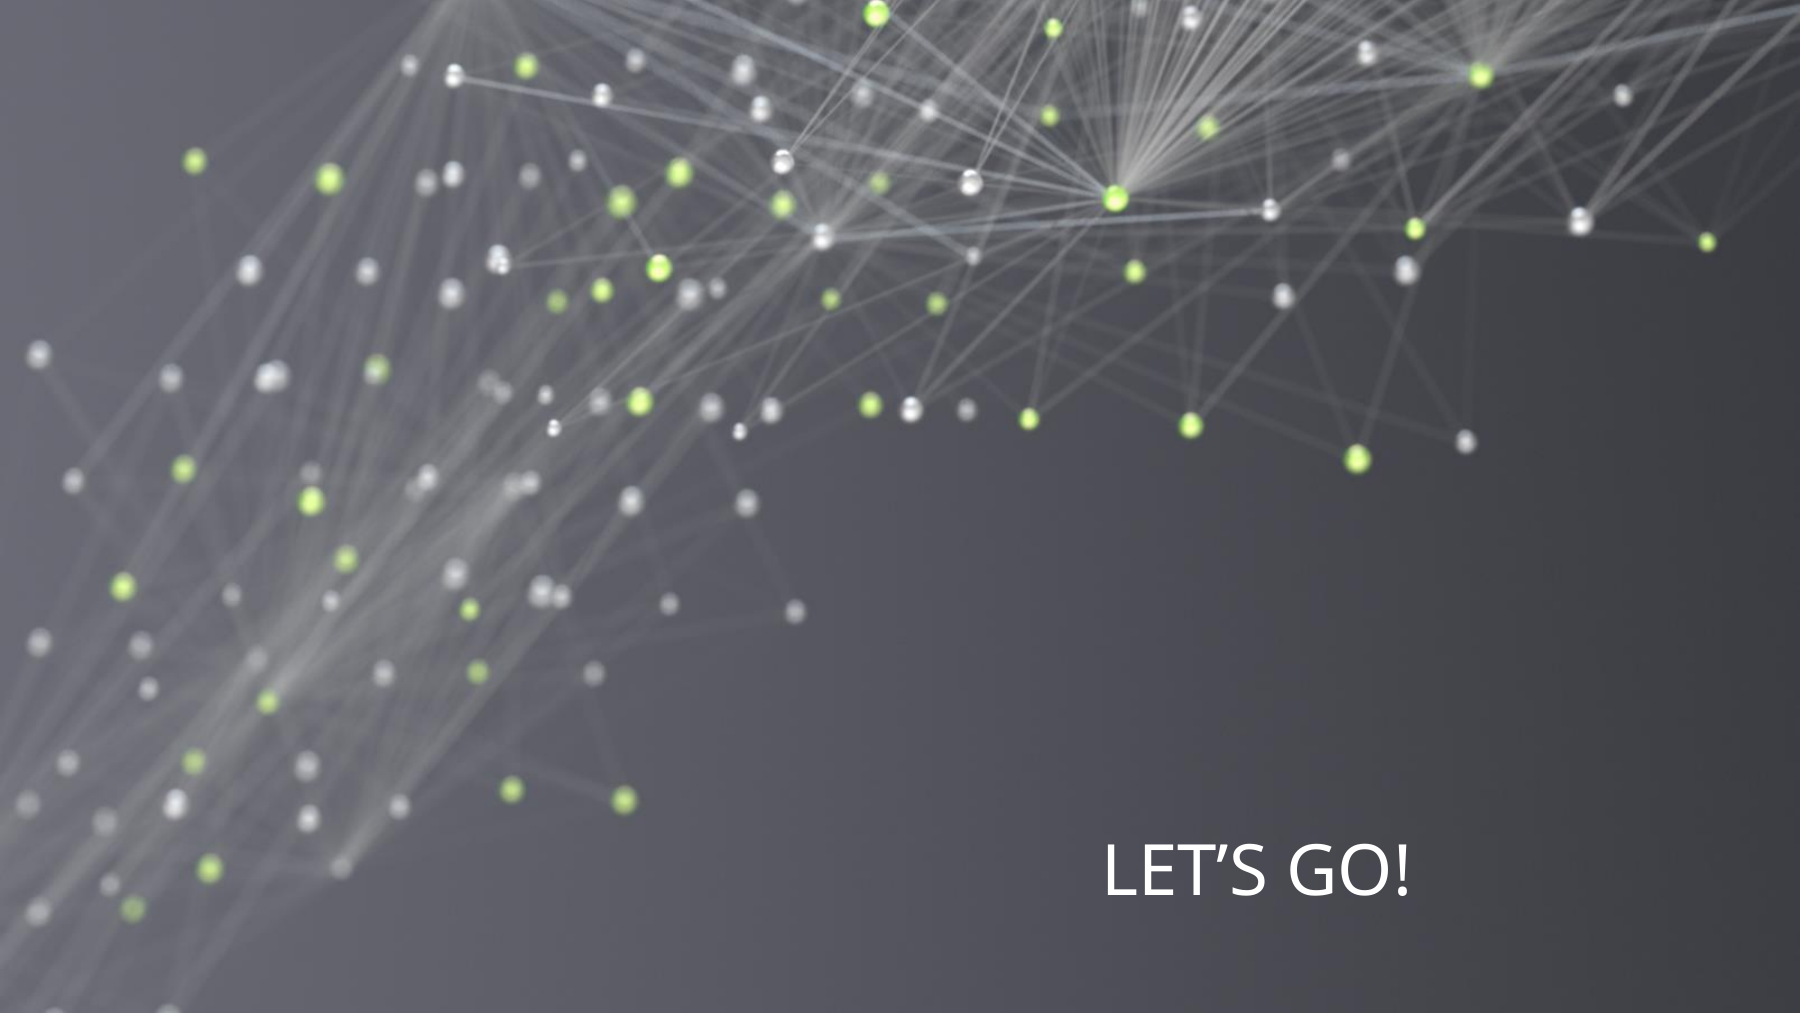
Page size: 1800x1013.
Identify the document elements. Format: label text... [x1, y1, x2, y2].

title Let’s go! [815, 692, 1699, 919]
picture [0, 0, 1800, 1013]
